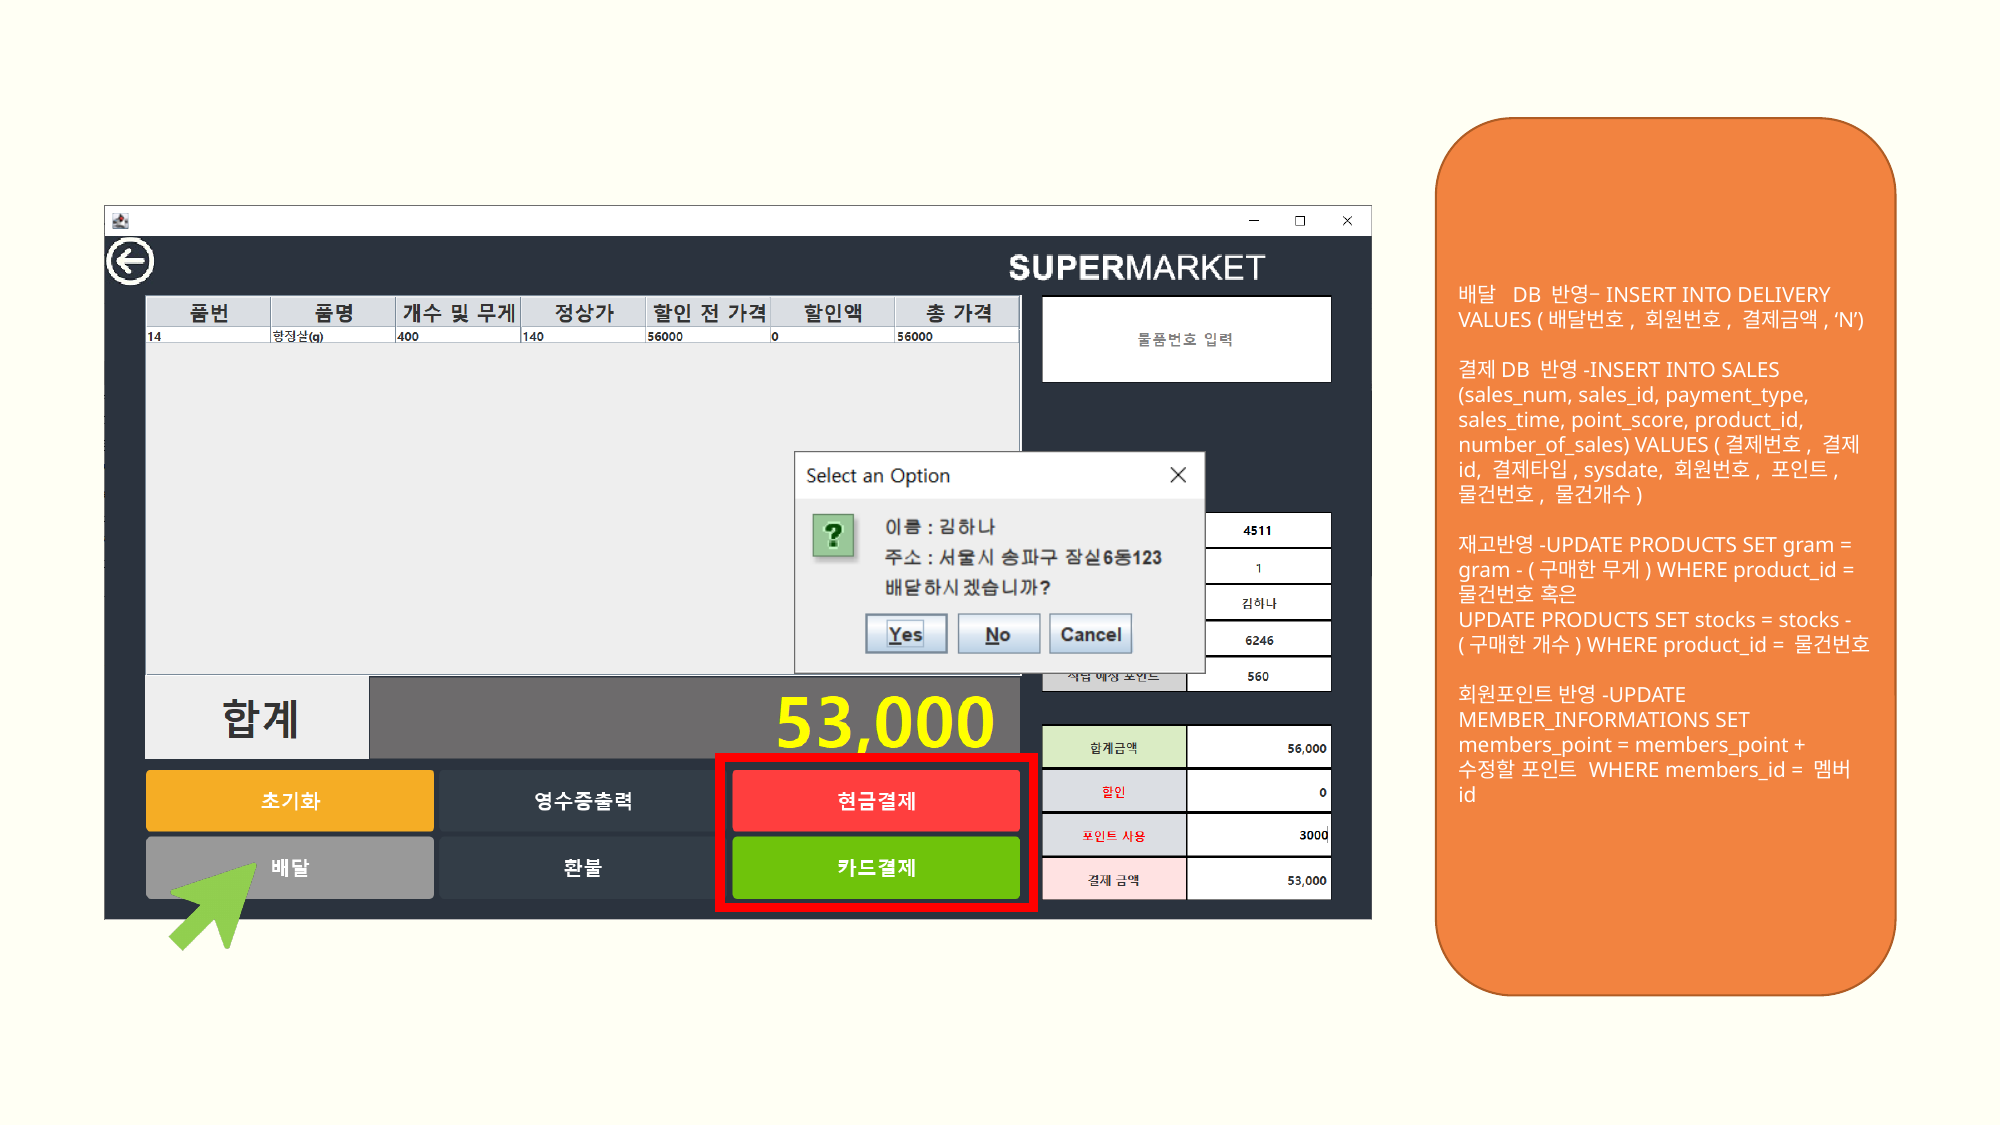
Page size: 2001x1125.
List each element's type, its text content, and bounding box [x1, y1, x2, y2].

text_box 배달 DB 반영–INSERT INTO DELIVERY VALUES (배달번호, 회원번호, 결제금액, ‘N’) 결제DB 반영-INSERT INTO SALES (sales_num, sales_id, payment_type, sales_time, point_score, product_id, number_of_sales) VALUES (결제번호, 결제id, 결제타입, sysdate, 회원번호, 포인트, 물건번호, 물건개수) 재고반영-UPDATE PRODUCTS SET gram = gram - (구매한 무게) WHERE product_id = 물건번호 혹은 UPDATE PRODUCTS SET stocks = stocks - (구매한 개수) WHERE product_id = 물건번호 회원포인트 반영-UPDATE MEMBER_INFORMATIONS SET members_point = members_point + 수정할 포인트 WHERE members_id = 멤버id [1434, 117, 1897, 997]
picture [104, 205, 1372, 982]
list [794, 451, 1206, 674]
